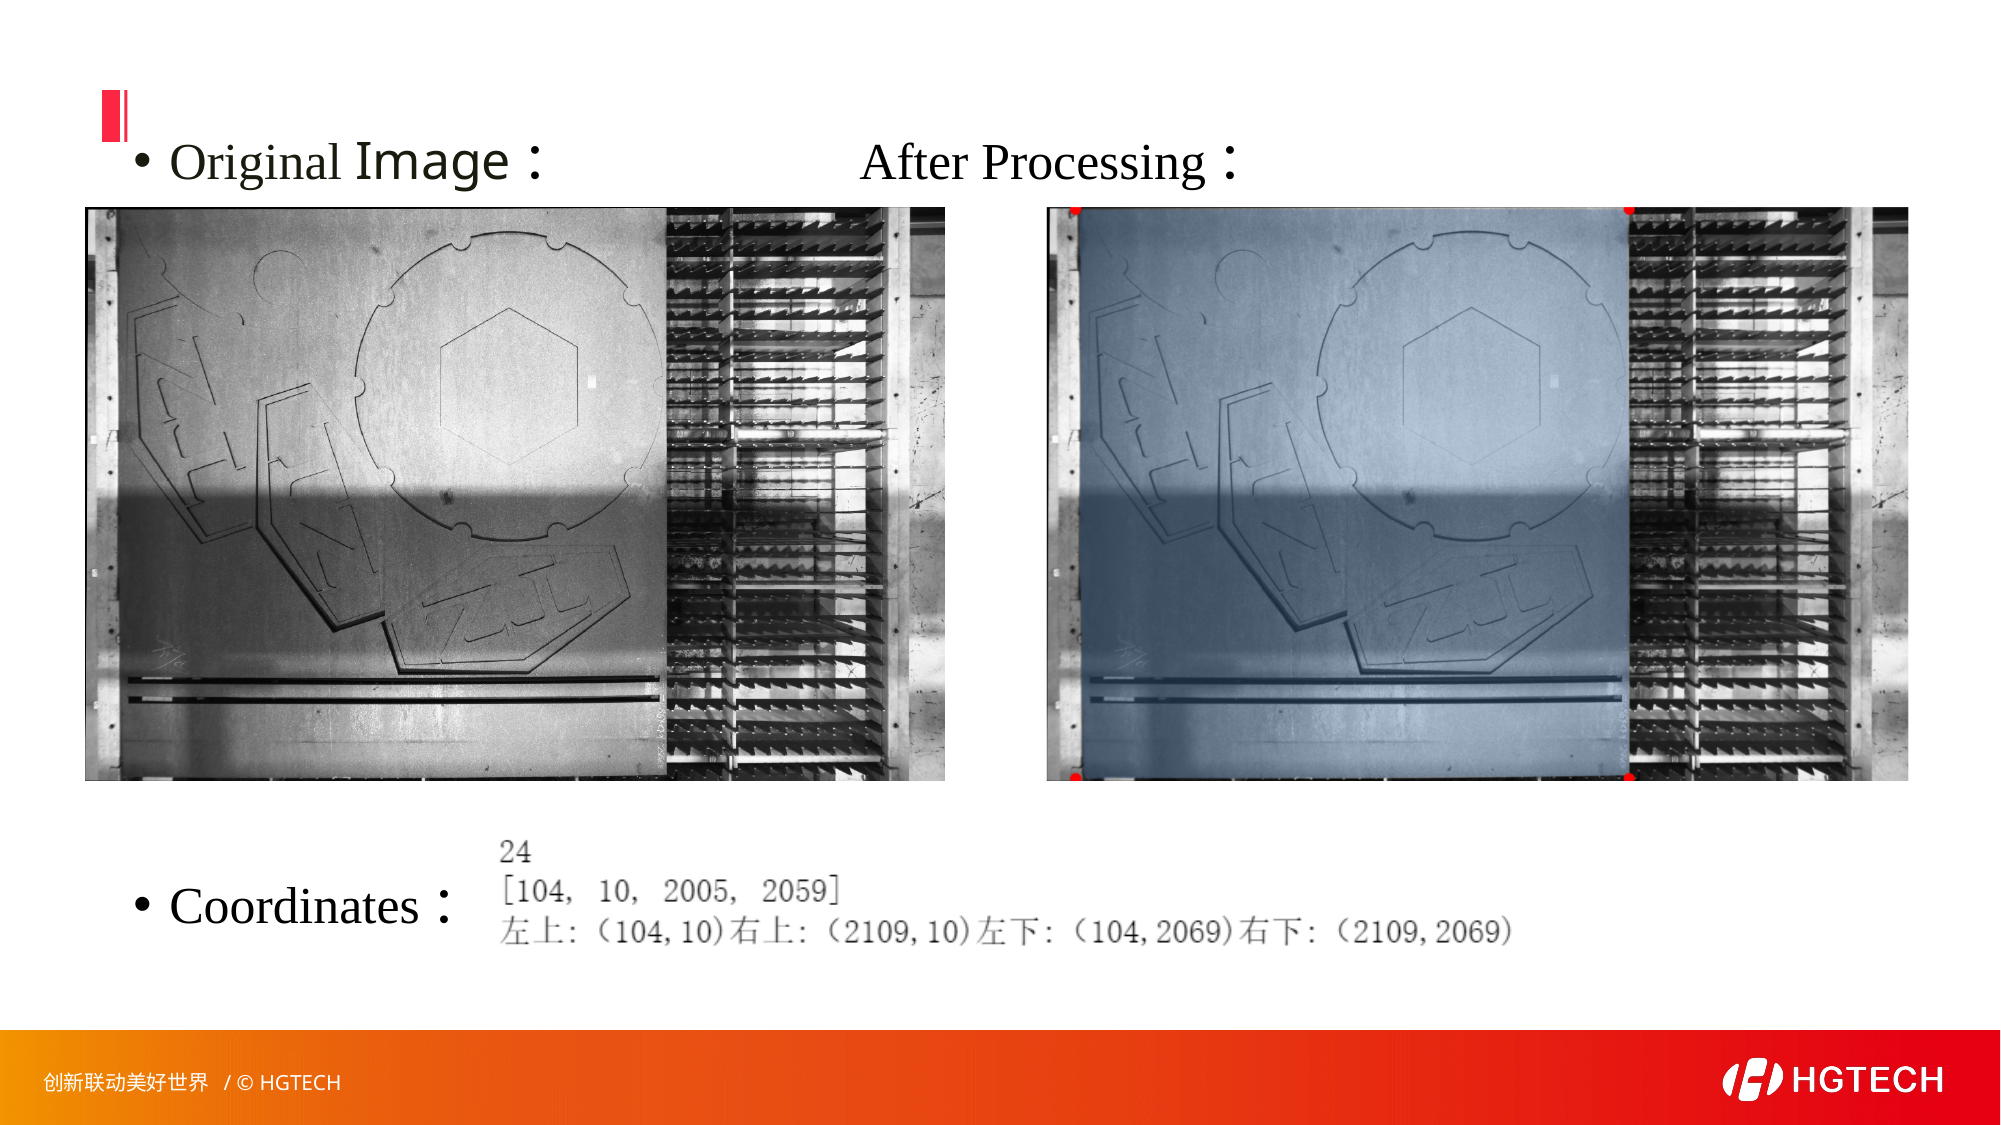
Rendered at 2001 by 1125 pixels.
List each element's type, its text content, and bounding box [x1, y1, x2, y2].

picture [85, 207, 945, 781]
picture [487, 820, 1571, 979]
picture [1046, 207, 1909, 781]
text_box Original Image： After Processing： Coordinates： [118, 127, 1851, 944]
picture [0, 1030, 2001, 1125]
